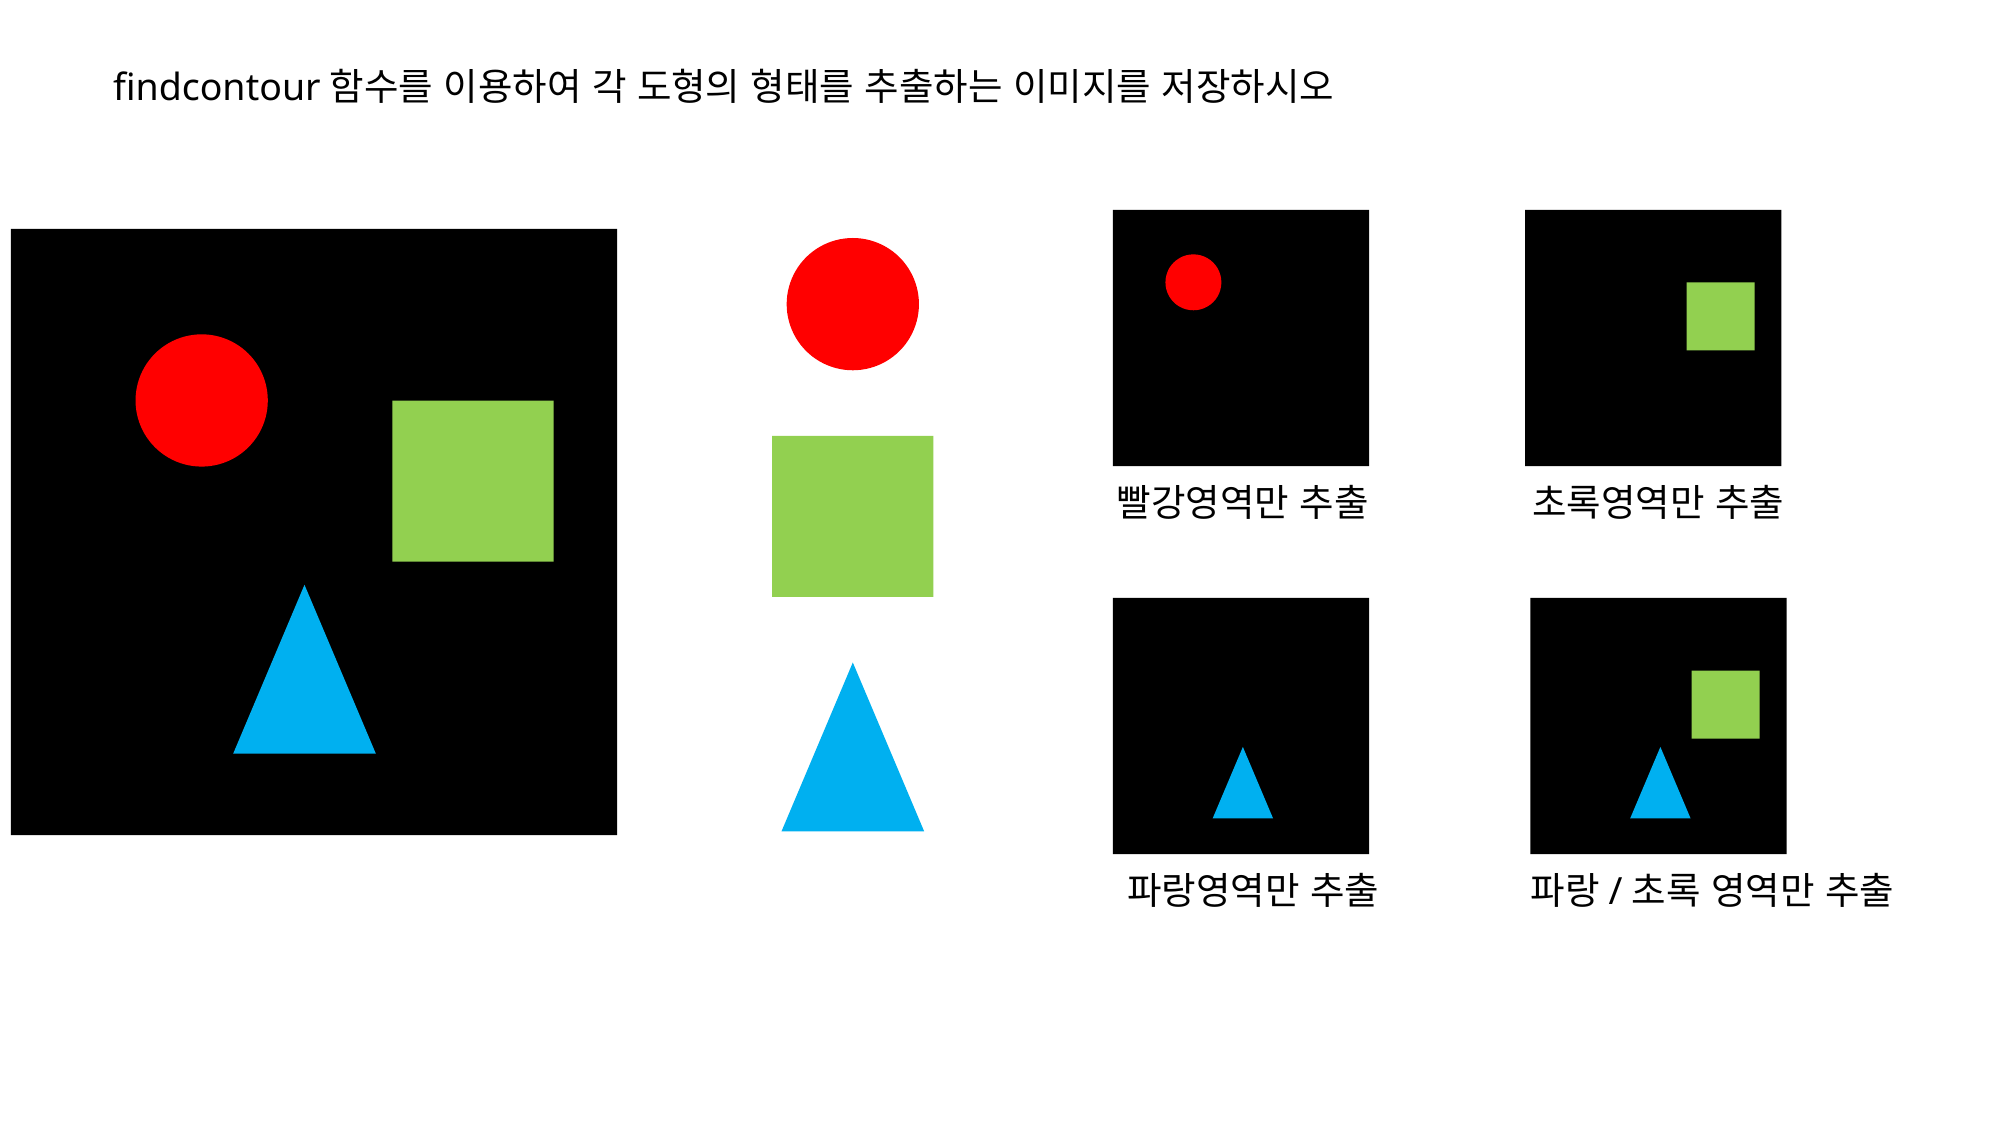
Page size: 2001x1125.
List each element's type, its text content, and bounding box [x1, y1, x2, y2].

text_box 파랑/초록 영역만 추출 [1515, 859, 1910, 920]
text_box 파랑영역만 추출 [1112, 859, 1395, 920]
text_box [771, 435, 934, 598]
text_box [1628, 744, 1693, 820]
text_box 빨강영역만 추출 [1101, 471, 1384, 532]
text_box [1529, 597, 1788, 855]
text_box [1112, 597, 1370, 855]
text_box [1211, 744, 1275, 820]
text_box [134, 333, 269, 468]
text_box [1164, 253, 1223, 312]
text_box 초록영역만 추출 [1517, 471, 1800, 532]
text_box [10, 228, 618, 836]
text_box [231, 582, 378, 755]
text_box [1112, 209, 1370, 467]
text_box [1524, 209, 1782, 467]
text_box [1691, 669, 1761, 740]
text_box [779, 659, 926, 833]
text_box [391, 399, 555, 563]
text_box findcontour함수를 이용하여 각 도형의 형태를 추출하는 이미지를 저장하시오 [98, 55, 1350, 116]
text_box [1686, 281, 1756, 352]
text_box [785, 236, 920, 372]
